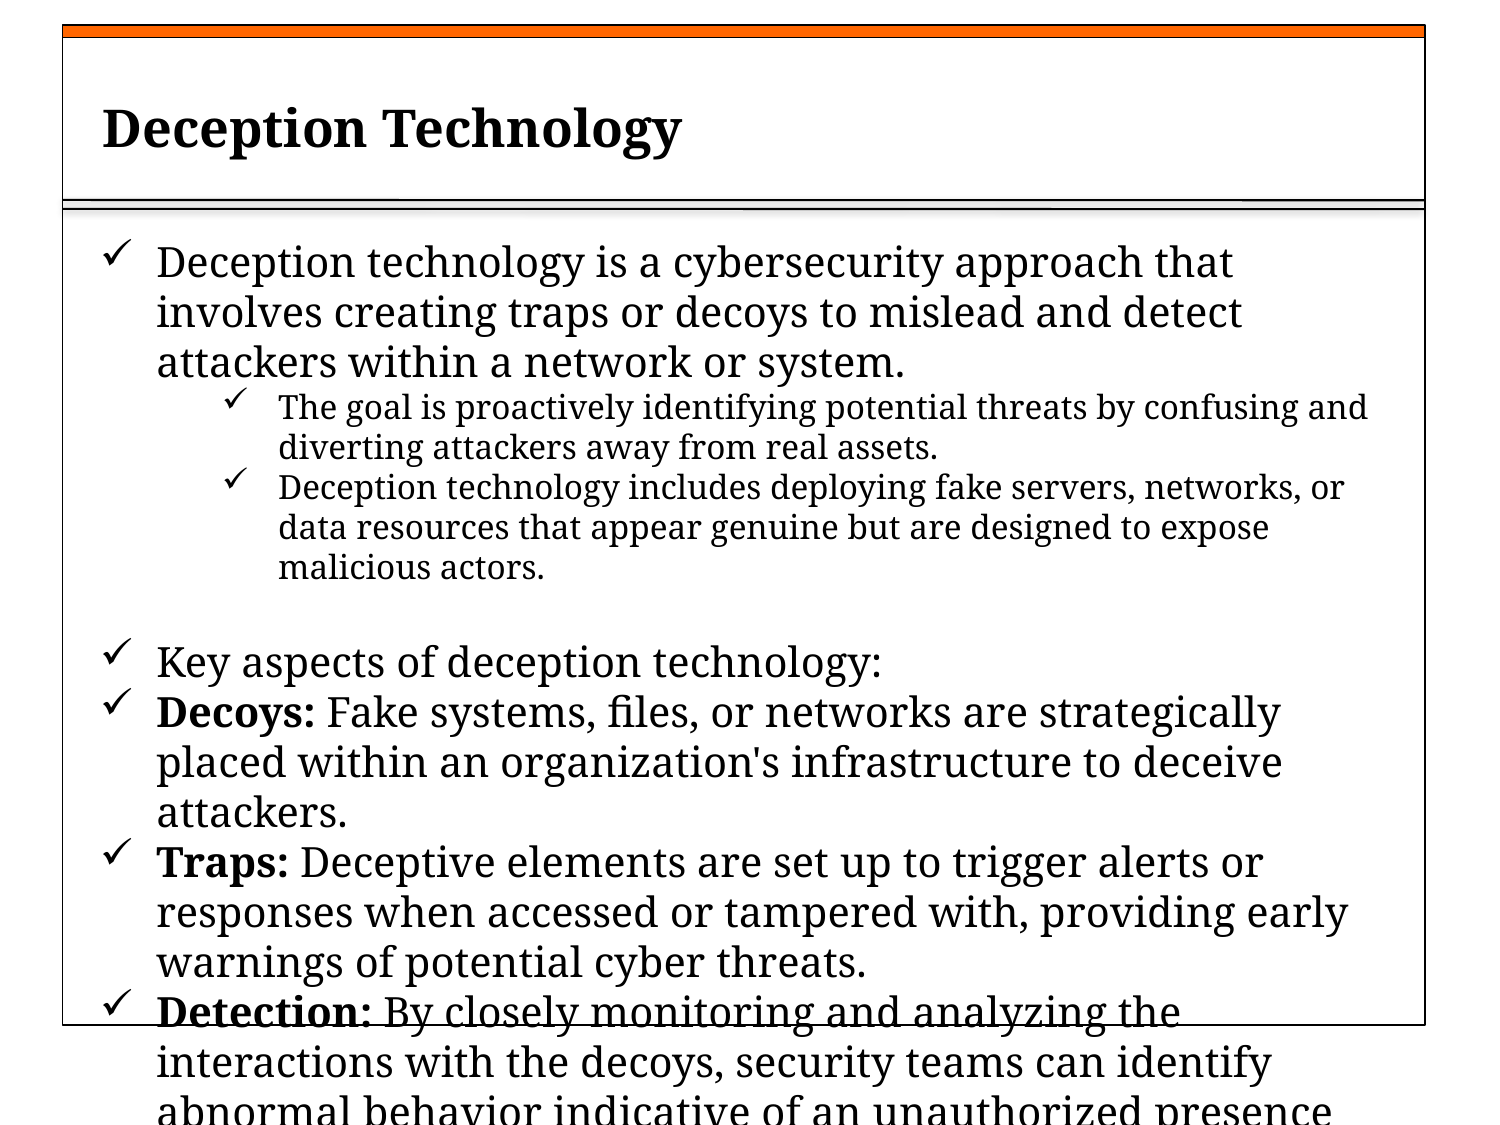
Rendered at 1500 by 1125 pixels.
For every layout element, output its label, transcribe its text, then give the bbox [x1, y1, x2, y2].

text_box [62, 217, 1425, 1025]
text_box [62, 38, 1425, 198]
text_box Deception technology is a cybersecurity approach that involves creating traps or decoys to mislead and detect attackers within a network or system. The goal is proactively identifying potential threats by confusing and diverting attackers away from real assets. Deception technology includes deploying fake servers, networks, or data resources that appear genuine but are designed to expose malicious actors. Key aspects of deception technology: Decoys: Fake systems, files, or networks are strategically placed within an organization's infrastructure to deceive attackers. Traps: Deceptive elements are set up to trigger alerts or responses when accessed or tampered with, providing early warnings of potential cyber threats. Detection: By closely monitoring and analyzing the interactions with the decoys, security teams can identify abnormal behavior indicative of an unauthorized presence or malicious activity. [85, 228, 1398, 1125]
title Deception Technology [87, 45, 1450, 209]
text_box [62, 24, 1425, 38]
